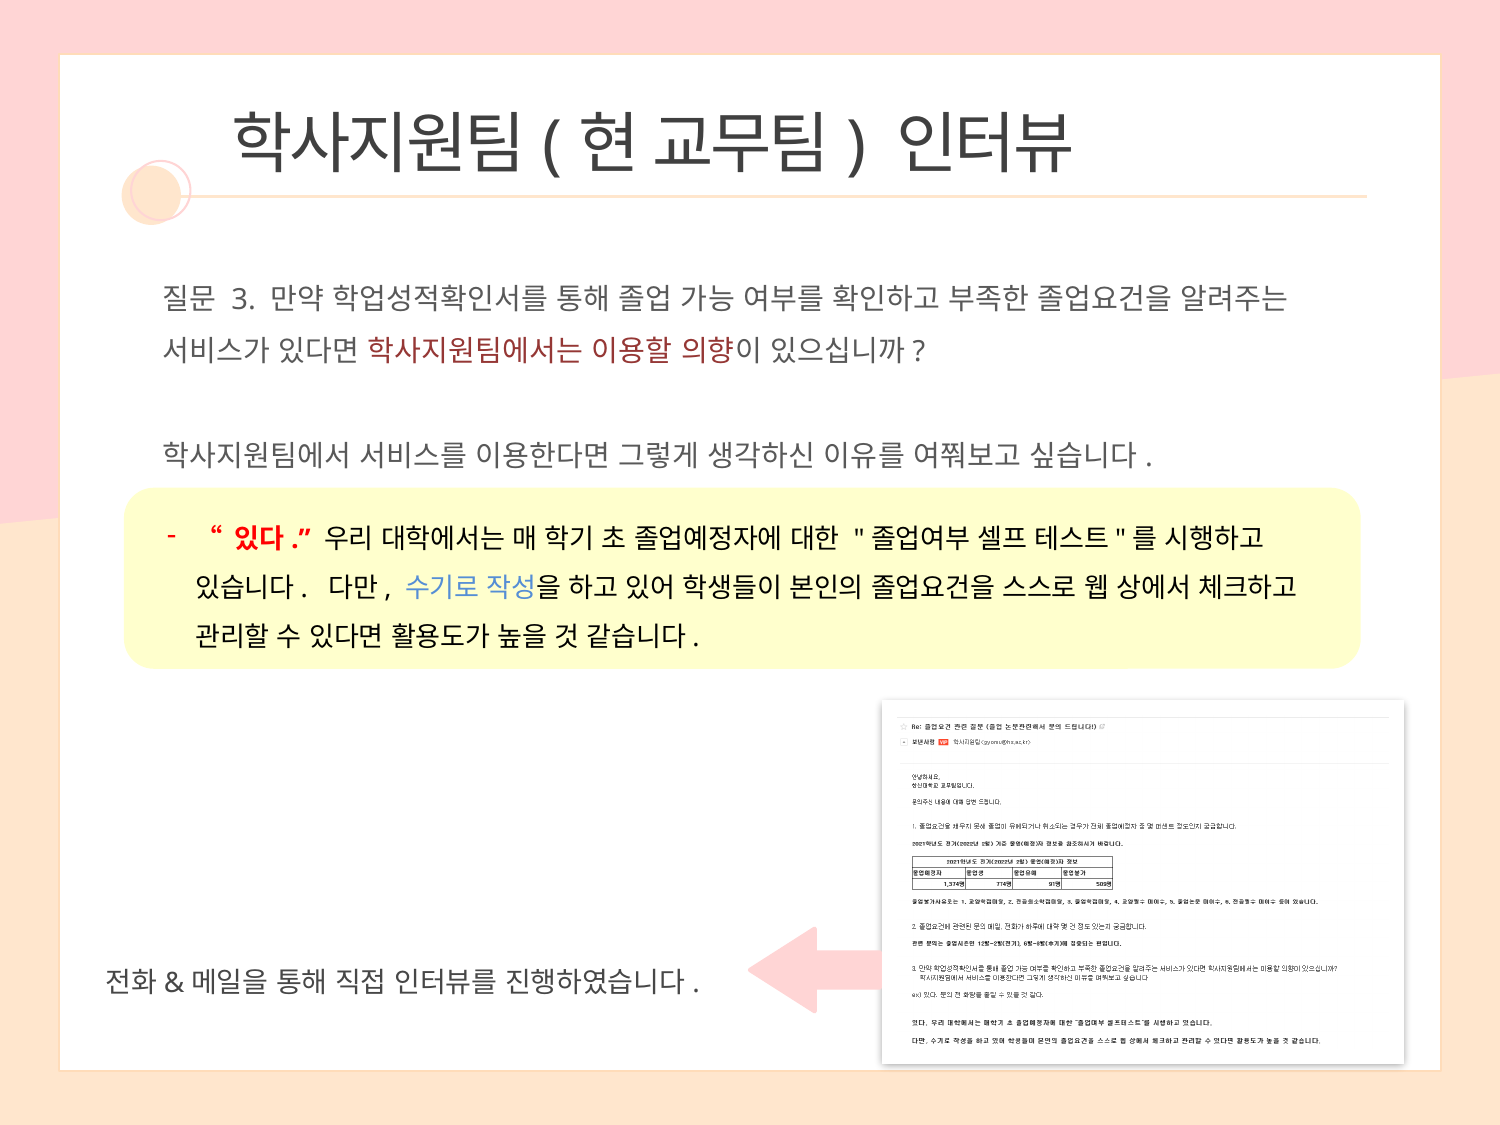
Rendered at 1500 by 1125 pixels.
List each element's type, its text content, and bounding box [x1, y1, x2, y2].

text_box [766, 926, 882, 1014]
text_box 전화&메일을 통해 직접 인터뷰를 진행하였습니다. [90, 940, 766, 1006]
text_box [121, 485, 1363, 671]
picture [896, 714, 1390, 1050]
text_box 질문 3. 만약 학업성적확인서를 통해 졸업 가능 여부를 확인하고 부족한 졸업요건을 알려주는 서비스가 있다면 학사지원팀에서는 이용할 의향이 있으십니까? 학사지원팀에서 서비스를 이용한다면 그렇게 생각하신 이유를 여쭤보고 싶습니다. [147, 255, 1385, 480]
text_box “ 있다.” 우리 대학에서는 매 학기 초 졸업예정자에 대한 "졸업여부 셀프 테스트"를 시행하고 있습니다. 다만, 수기로 작성을 하고 있어 학생들이 본인의 졸업요건을 스스로 웹 상에서 체크하고 관리할 수 있다면 활용도가 높을 것 같습니다. [152, 498, 1329, 659]
text_box 학사지원팀(현 교무팀) 인터뷰 [216, 93, 1090, 189]
